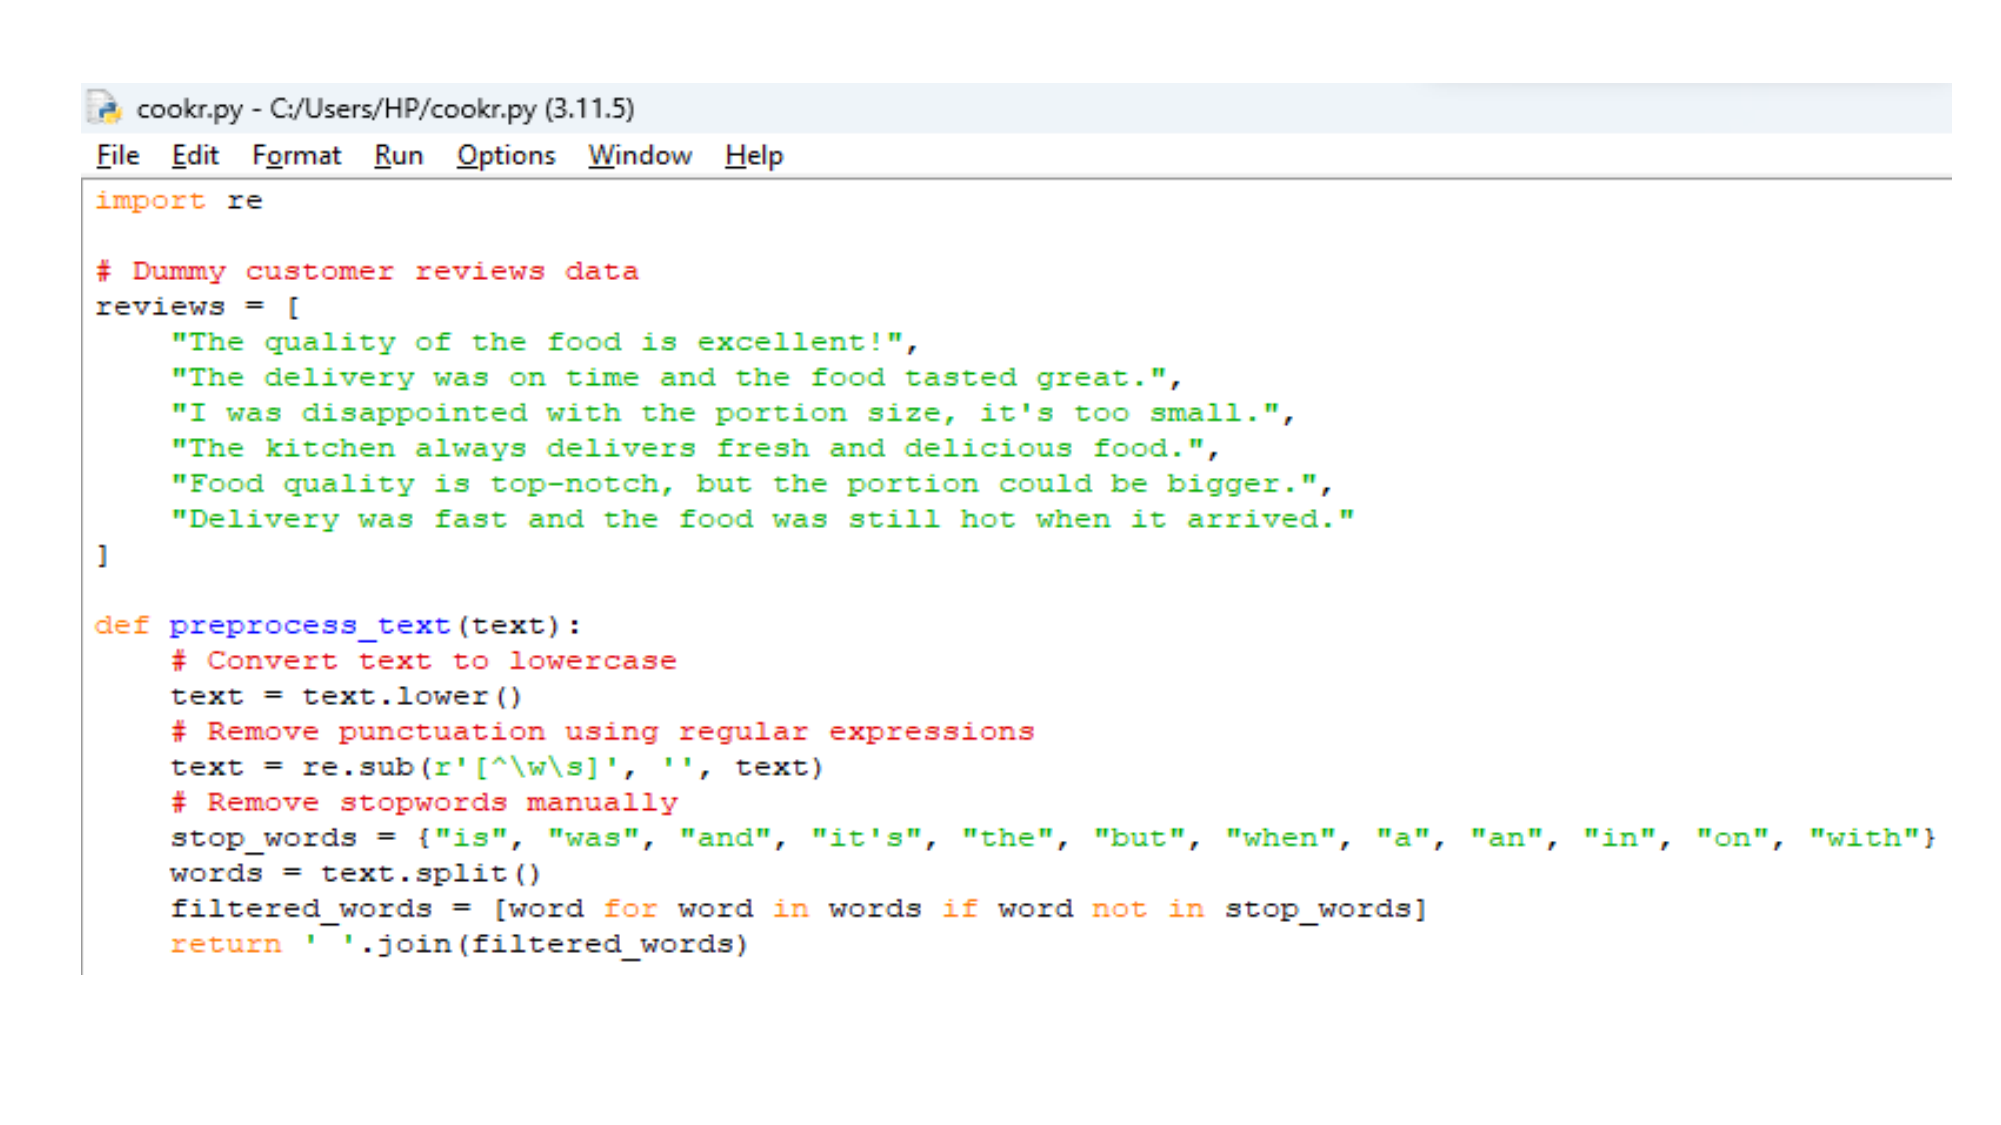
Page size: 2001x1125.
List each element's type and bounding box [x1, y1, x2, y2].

picture [81, 83, 1953, 976]
